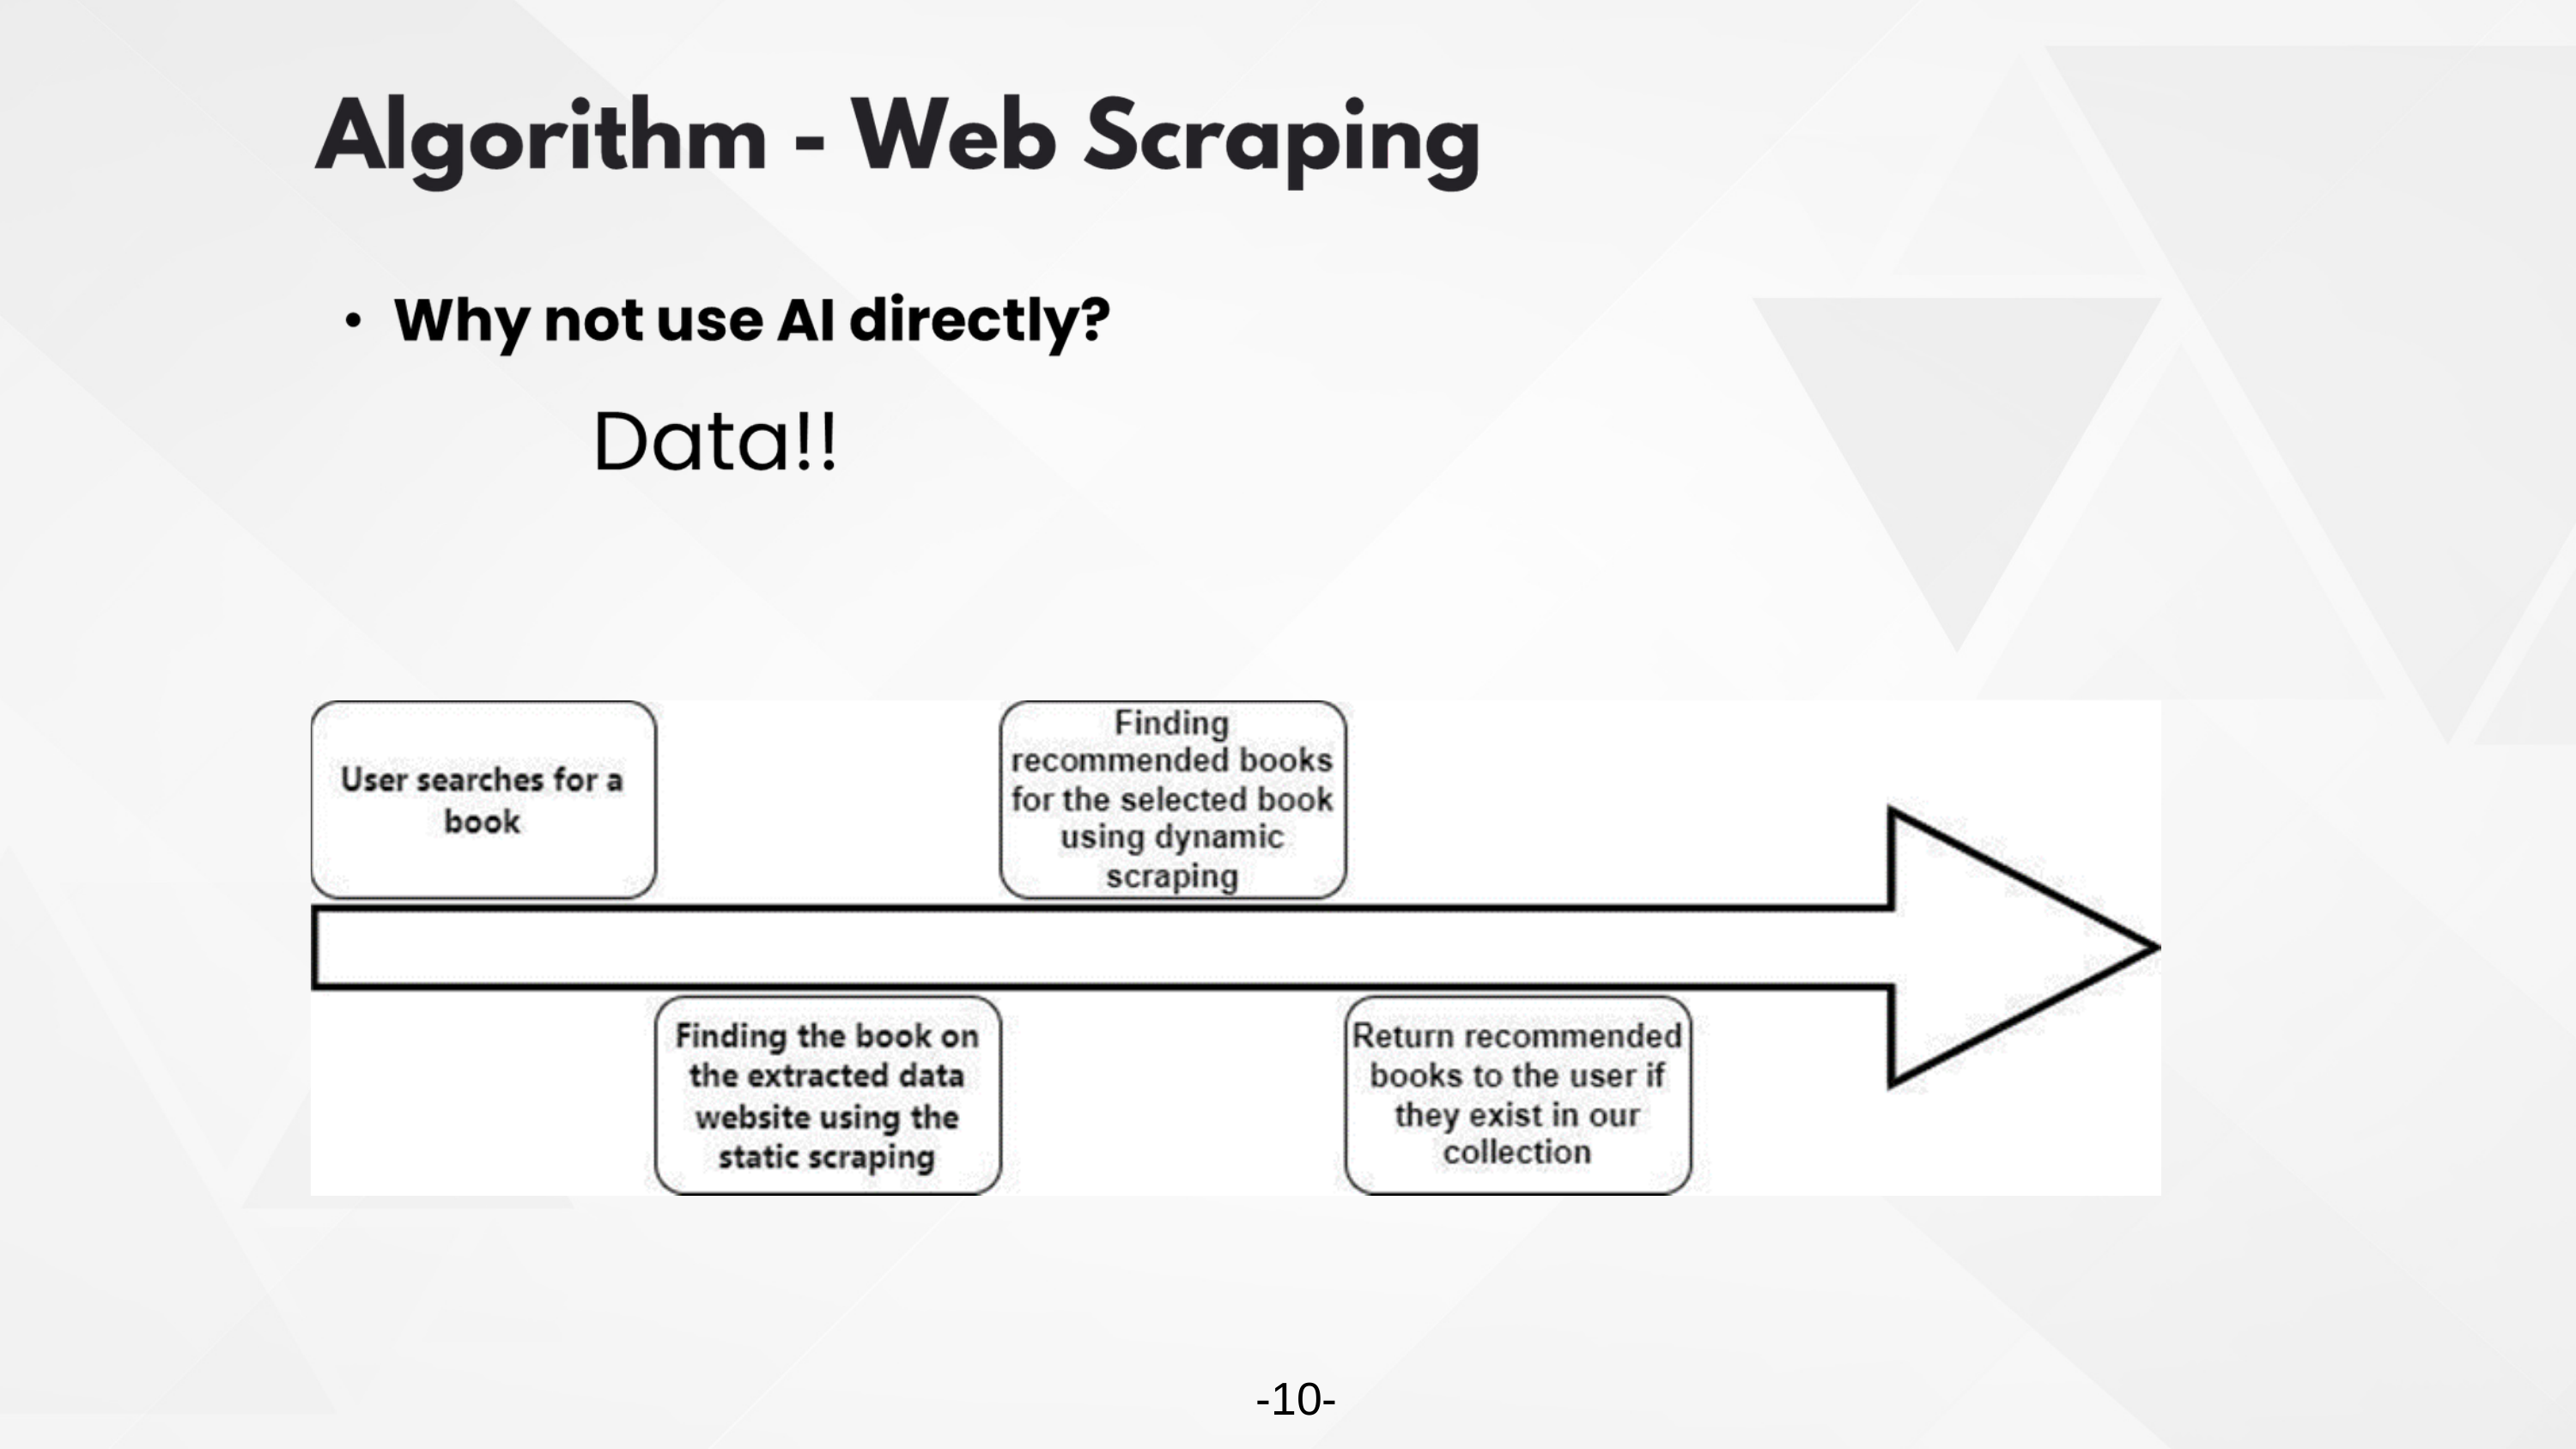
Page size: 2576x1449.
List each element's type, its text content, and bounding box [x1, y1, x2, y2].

text_box -10- [1255, 1360, 1344, 1425]
text_box [0, 0, 2576, 1449]
text_box [265, 68, 1535, 543]
text_box [310, 700, 2161, 1196]
